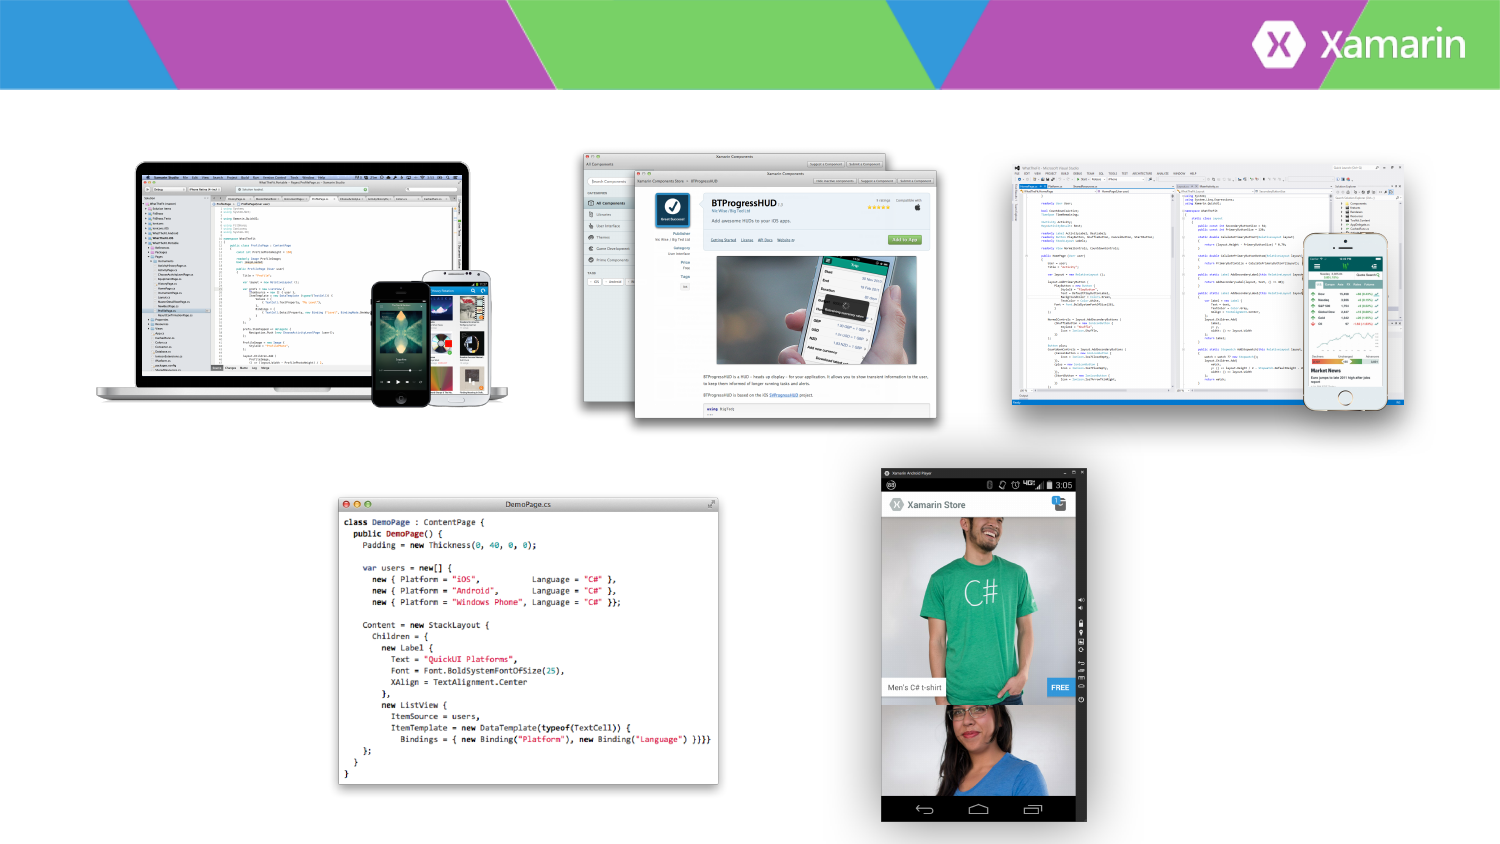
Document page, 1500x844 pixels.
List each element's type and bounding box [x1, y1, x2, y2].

picture [328, 300, 1087, 822]
text_box [1011, 164, 1404, 411]
picture [0, 0, 1500, 90]
text_box [95, 161, 509, 422]
text_box [567, 144, 953, 440]
